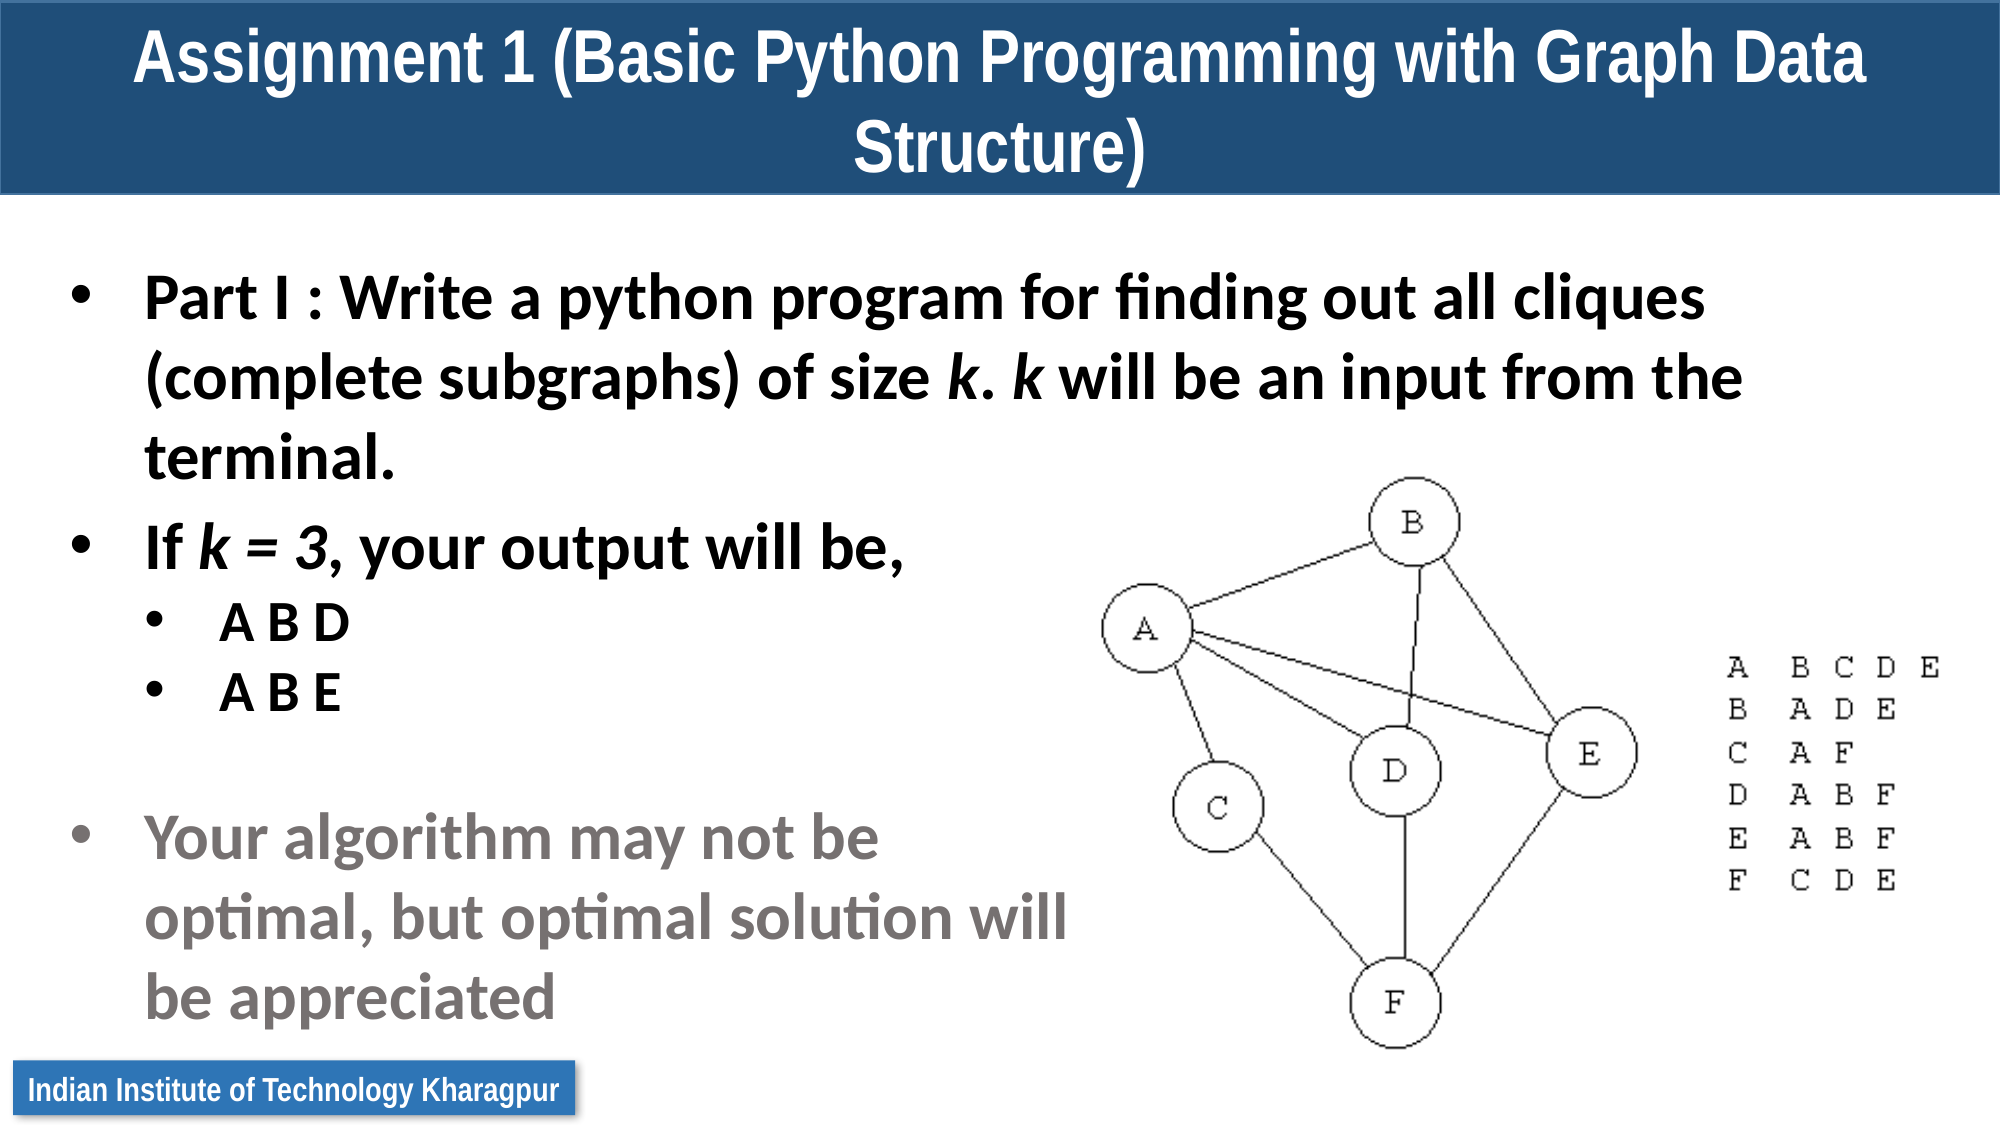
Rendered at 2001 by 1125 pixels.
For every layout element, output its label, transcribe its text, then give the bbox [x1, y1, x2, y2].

text_box Part I : Write a python program for finding out all cliques (complete subgraphs) of size k. k will be an input from the terminal. [42, 245, 1913, 495]
text_box Assignment 1 (Basic Python Programming with Graph Data Structure) [0, 0, 2000, 195]
picture [1075, 440, 1997, 1089]
text_box Indian Institute of Technology Kharagpur [13, 1060, 576, 1116]
text_box If k = 3, your output will be, A B D A B E Your algorithm may not be optimal, but optimal solution will be appreciated [42, 495, 1075, 1041]
